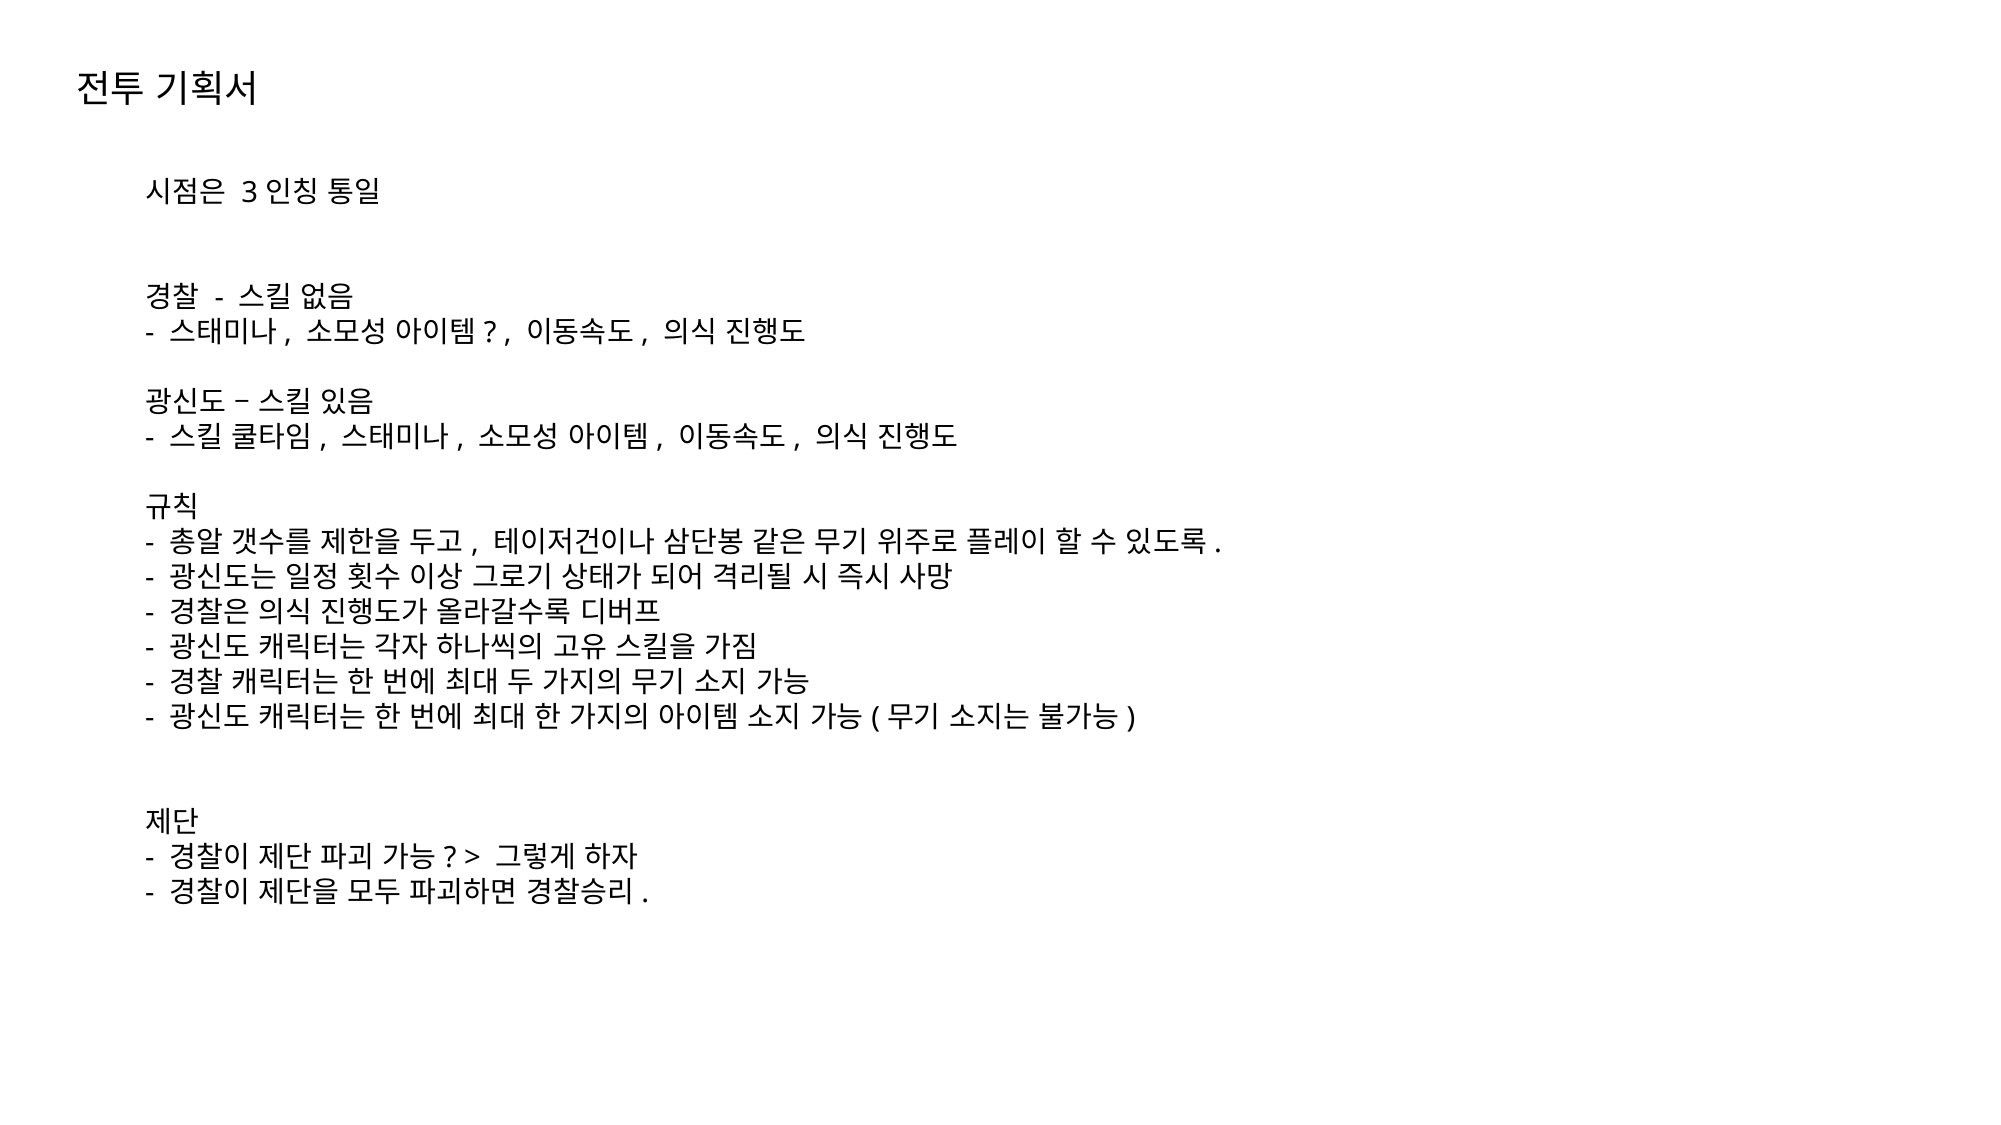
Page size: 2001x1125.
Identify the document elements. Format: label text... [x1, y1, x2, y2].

text_box 전투 기획서 [61, 58, 560, 118]
text_box 시점은 3인칭 통일 경찰 - 스킬 없음 - 스태미나, 소모성 아이템? , 이동속도, 의식 진행도 광신도 – 스킬 있음 - 스킬 쿨타임, 스태미나, 소모성 아이템, 이동속도, 의식 진행도 규칙 - 총알 갯수를 제한을 두고, 테이저건이나 삼단봉 같은 무기 위주로 플레이 할 수 있도록. - 광신도는 일정 횟수 이상 그로기 상태가 되어 격리될 시 즉시 사망 - 경찰은 의식 진행도가 올라갈수록 디버프 - 광신도 캐릭터는 각자 하나씩의 고유 스킬을 가짐 - 경찰 캐릭터는 한 번에 최대 두 가지의 무기 소지 가능 - 광신도 캐릭터는 한 번에 최대 한 가지의 아이템 소지 가능(무기 소지는 불가능) 제단 - 경찰이 제단 파괴 가능? > 그렇게 하자 - 경찰이 제단을 모두 파괴하면 경찰승리. [130, 166, 1666, 916]
